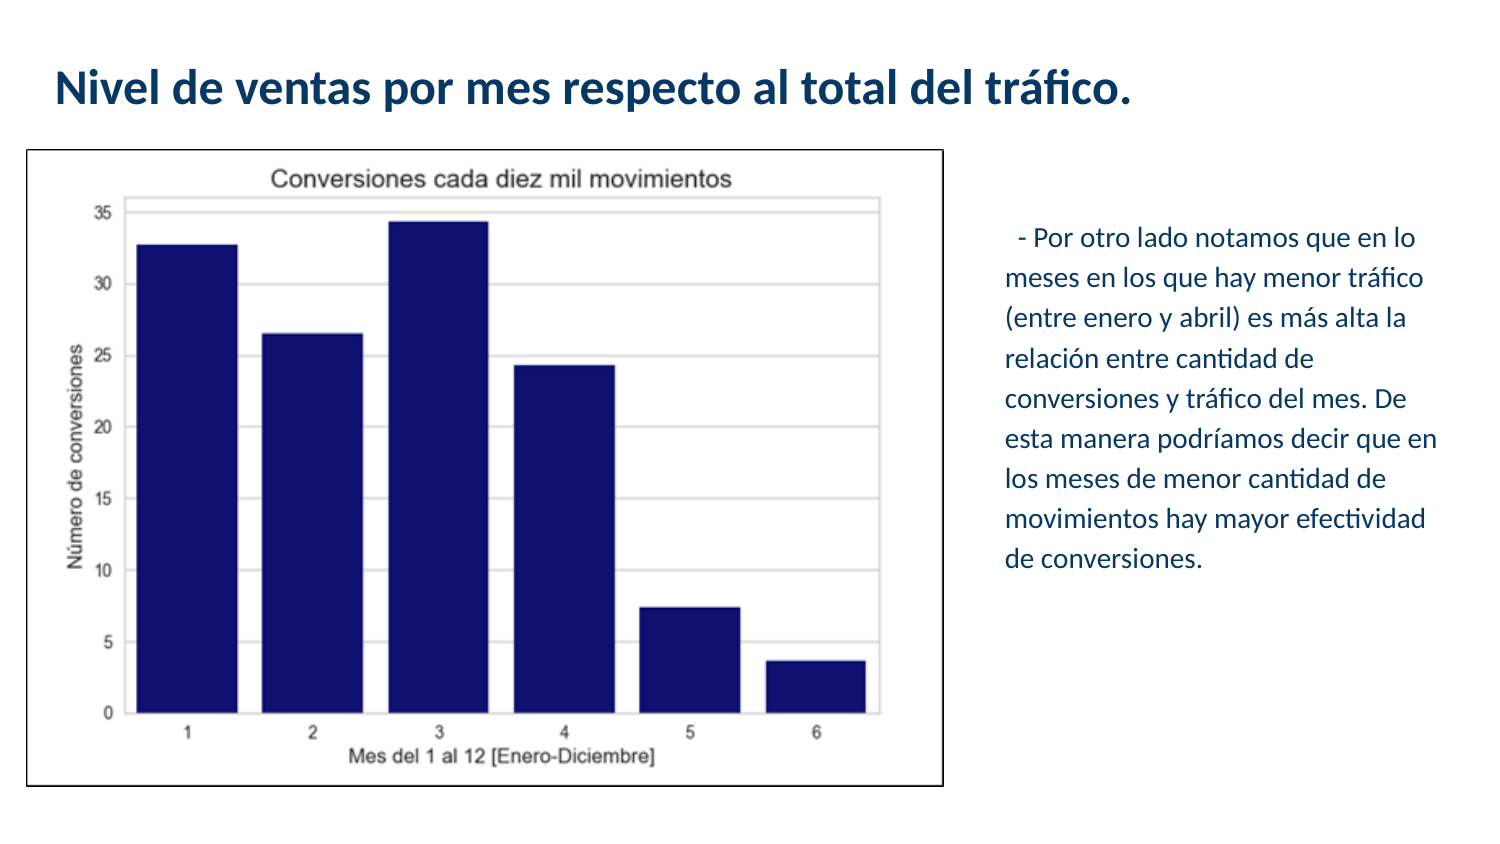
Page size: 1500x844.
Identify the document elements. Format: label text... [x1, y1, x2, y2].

picture [26, 149, 944, 788]
text_box Nivel de ventas por mes respecto al total del tráfico. [39, 39, 1398, 143]
text_box - Por otro lado notamos que en lo meses en los que hay menor tráfico (entre enero y abril) es más alta la relación entre cantidad de conversiones y tráfico del mes. De esta manera podríamos decir que en los meses de menor cantidad de movimientos hay mayor efectividad de conversiones. [989, 163, 1466, 774]
